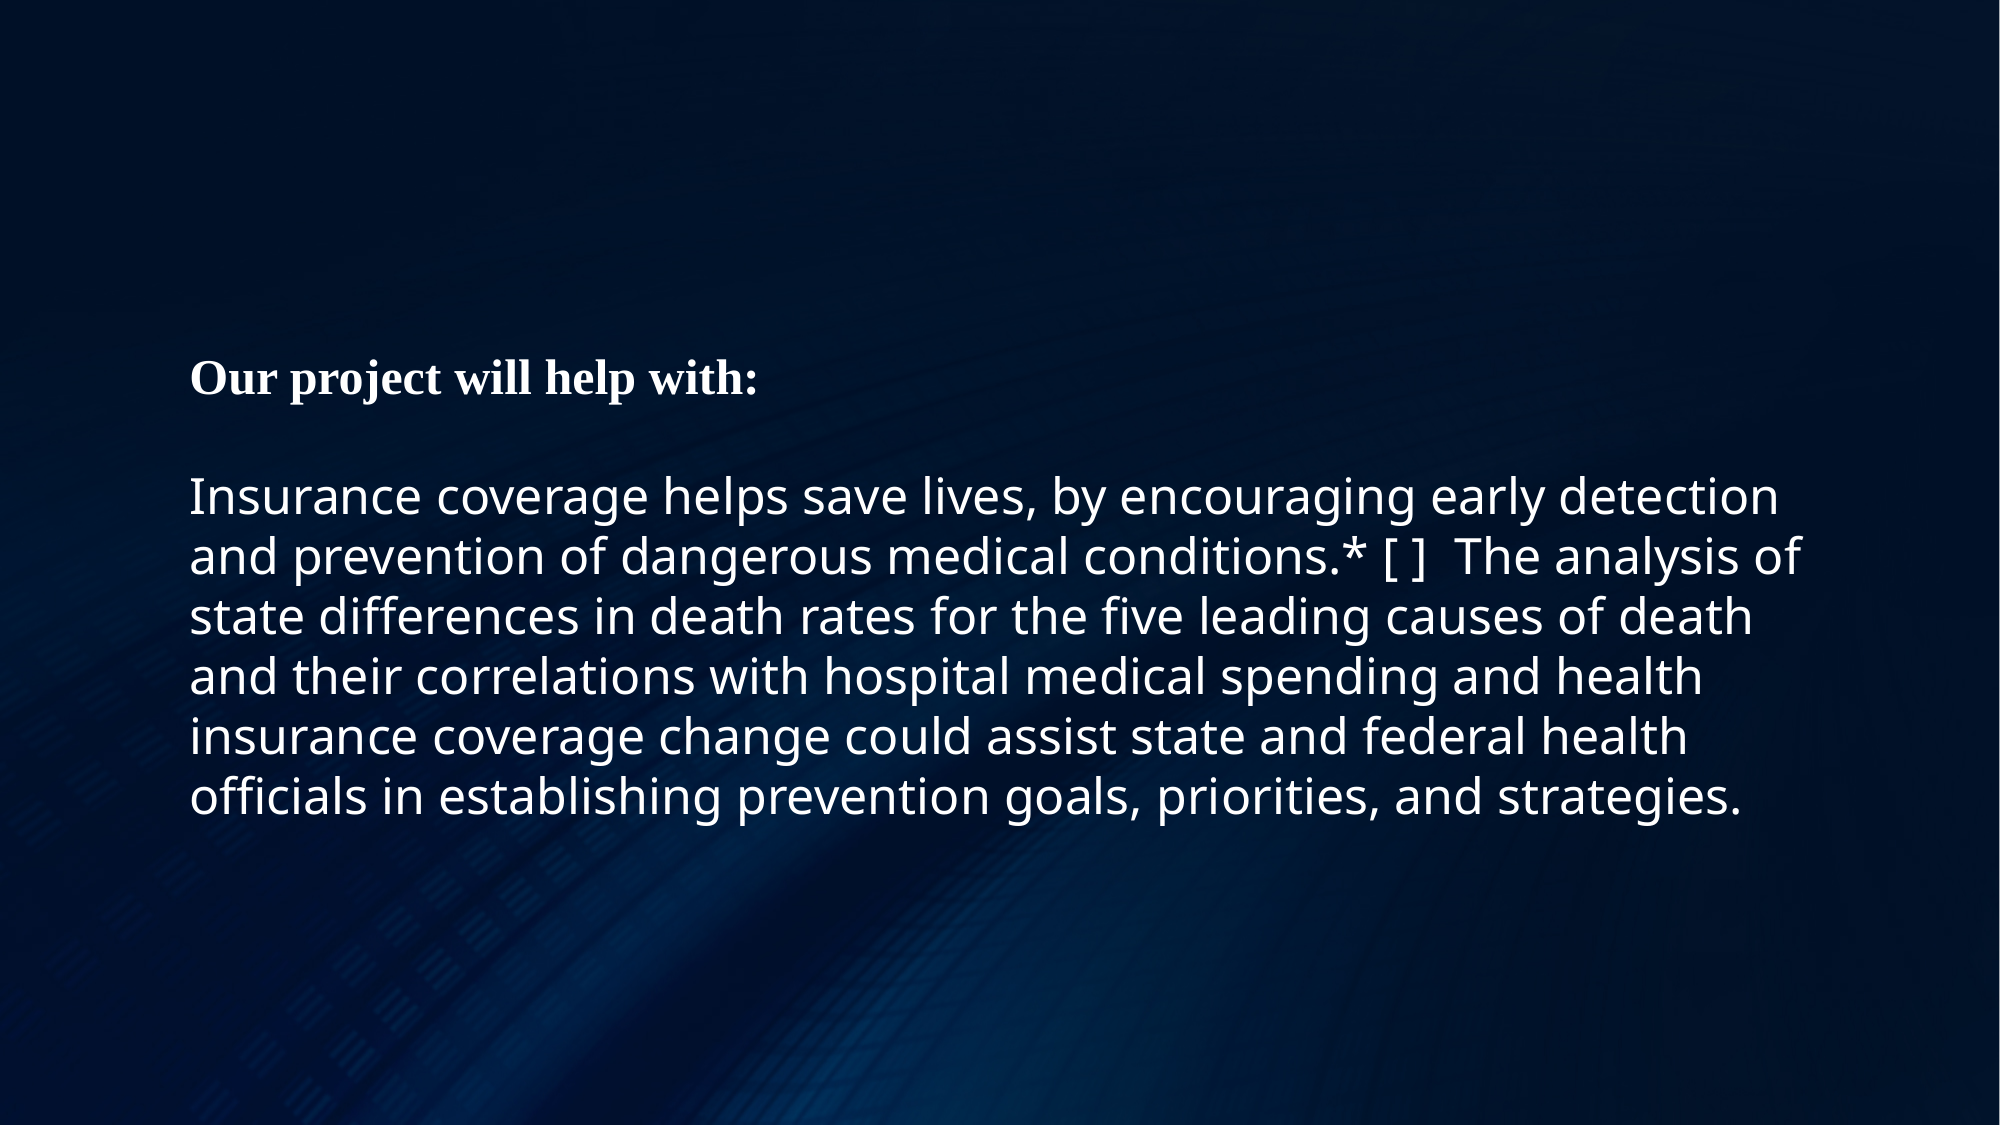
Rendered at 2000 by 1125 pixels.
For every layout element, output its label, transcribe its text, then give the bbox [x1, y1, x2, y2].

text_box Our project will help with: Insurance coverage helps save lives, by encouraging early detection and prevention of dangerous medical conditions.* [ ] The analysis of state differences in death rates for the five leading causes of death and their correlations with hospital medical spending and health insurance coverage change could assist state and federal health officials in establishing prevention goals, pri­orities, and strategies. [174, 337, 1838, 938]
picture [0, 0, 2000, 1125]
